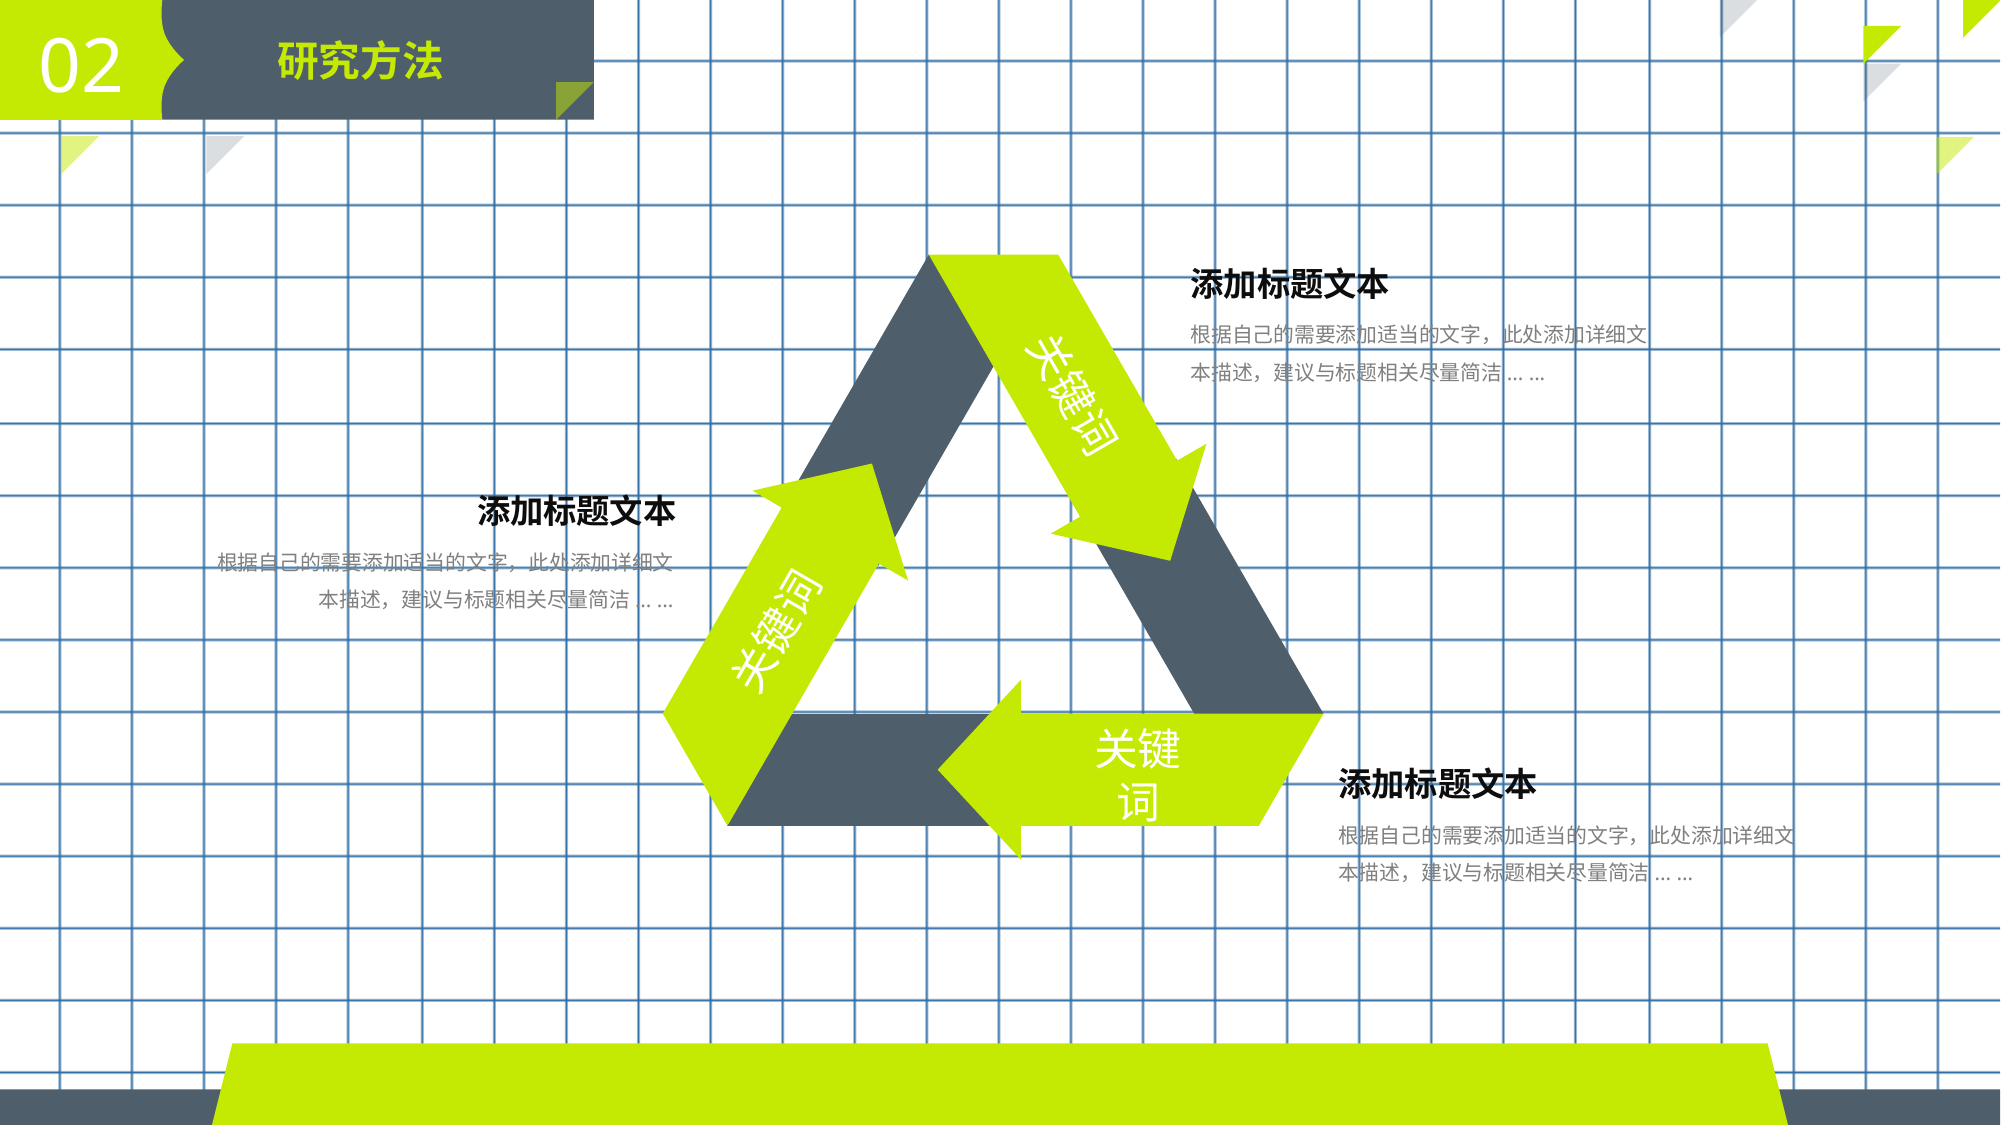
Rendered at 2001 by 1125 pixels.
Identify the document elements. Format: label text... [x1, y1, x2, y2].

text_box 关键词 [926, 253, 1209, 563]
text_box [937, 679, 1324, 860]
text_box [1175, 255, 1663, 390]
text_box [1323, 756, 1811, 891]
text_box 02 [23, 10, 140, 116]
text_box 研究方法 [262, 26, 527, 92]
text_box [798, 255, 993, 537]
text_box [201, 483, 692, 617]
text_box [729, 713, 937, 827]
text_box 关键词 [661, 462, 910, 828]
text_box [1095, 488, 1305, 679]
